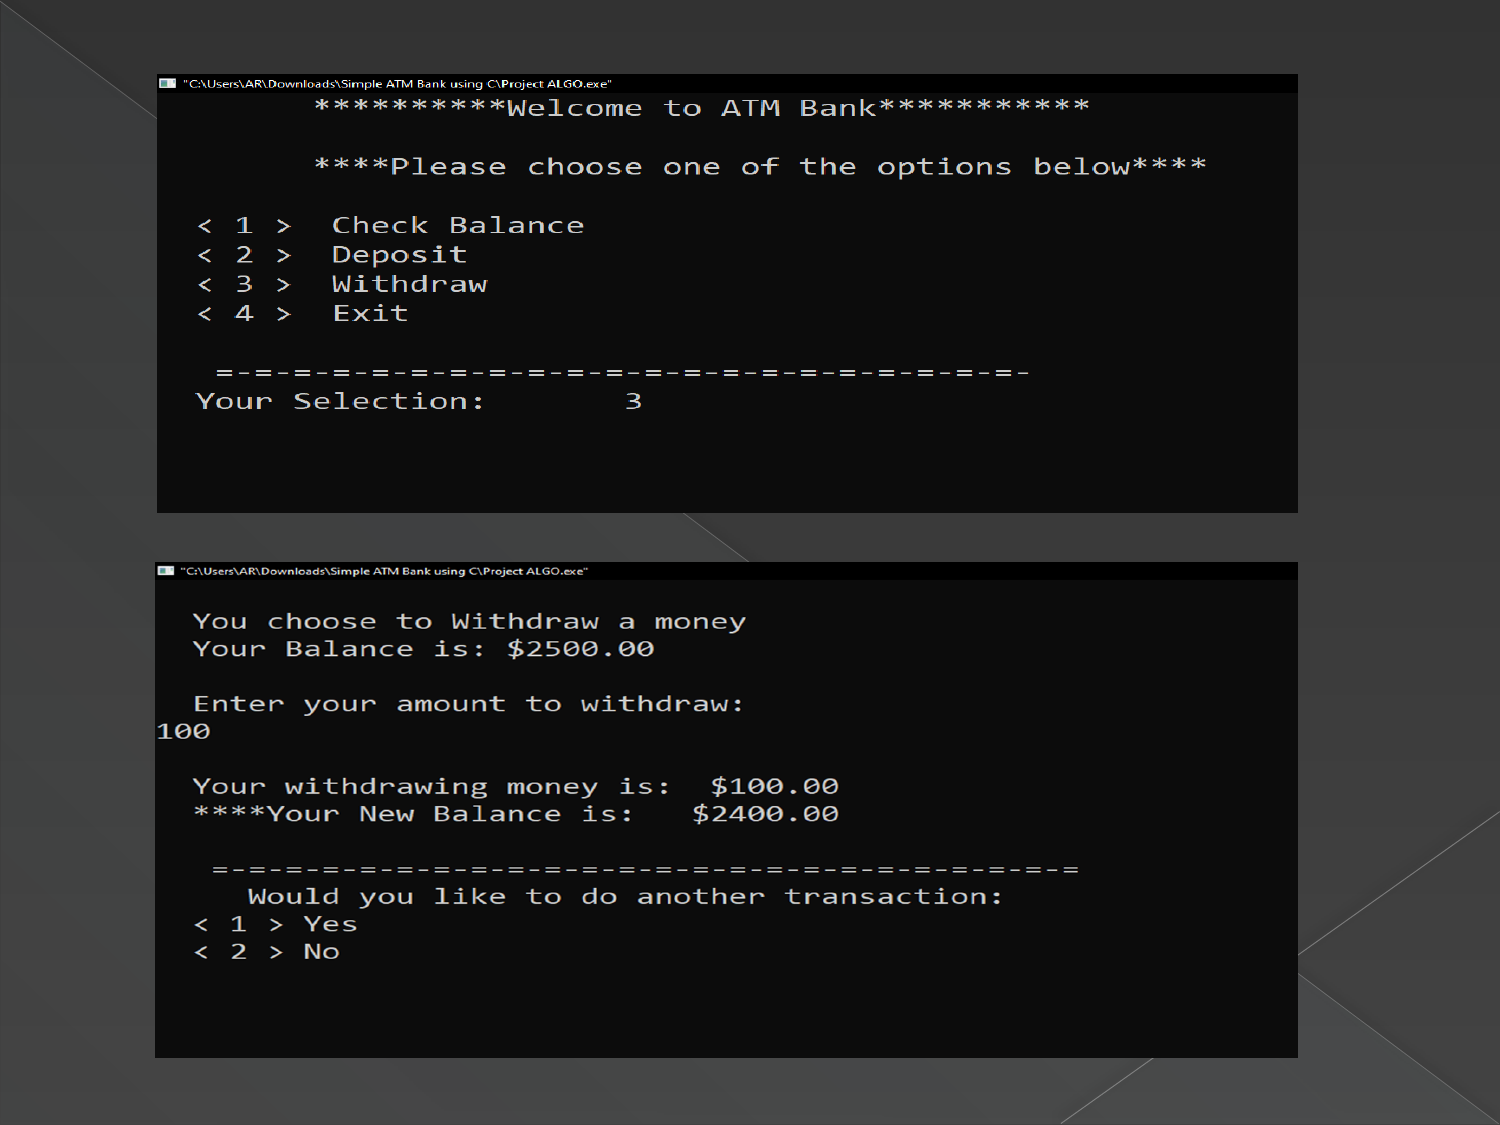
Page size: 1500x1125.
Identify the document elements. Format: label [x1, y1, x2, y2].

picture [156, 74, 1298, 513]
picture [155, 562, 1298, 1059]
